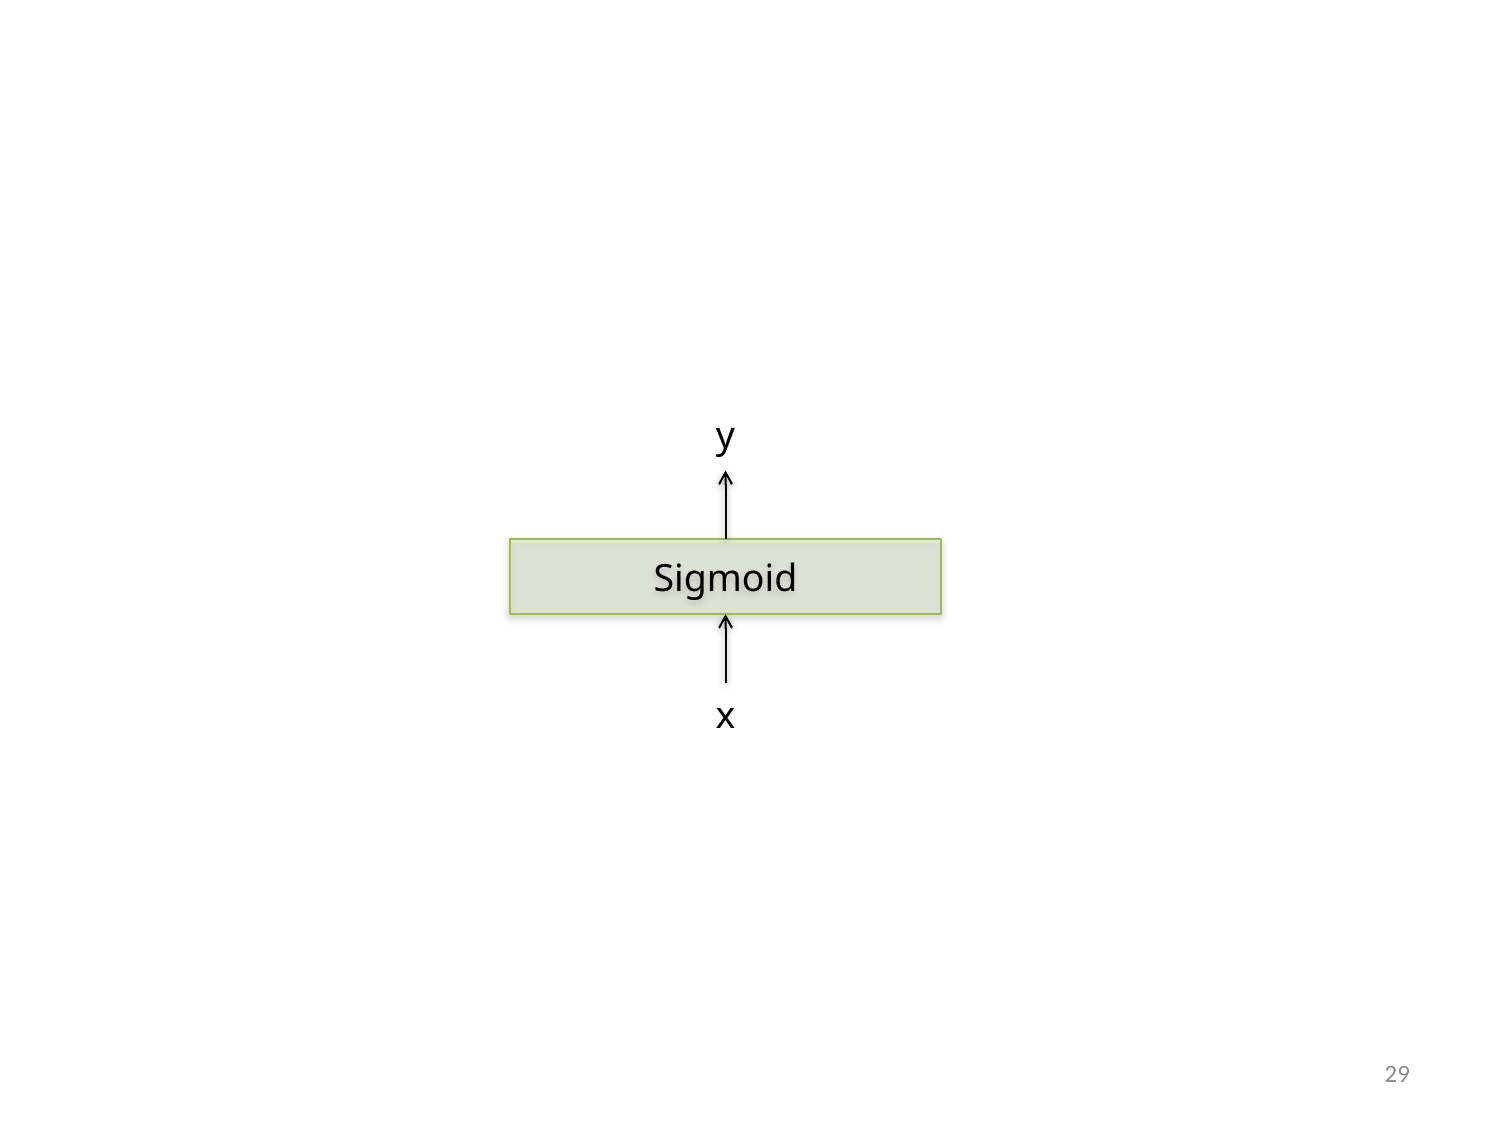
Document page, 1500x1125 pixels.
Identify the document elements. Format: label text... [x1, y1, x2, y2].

slide_number 29 [1074, 1042, 1425, 1103]
text_box Sigmoid [509, 538, 942, 615]
text_box x [700, 684, 751, 744]
text_box y [700, 403, 750, 463]
